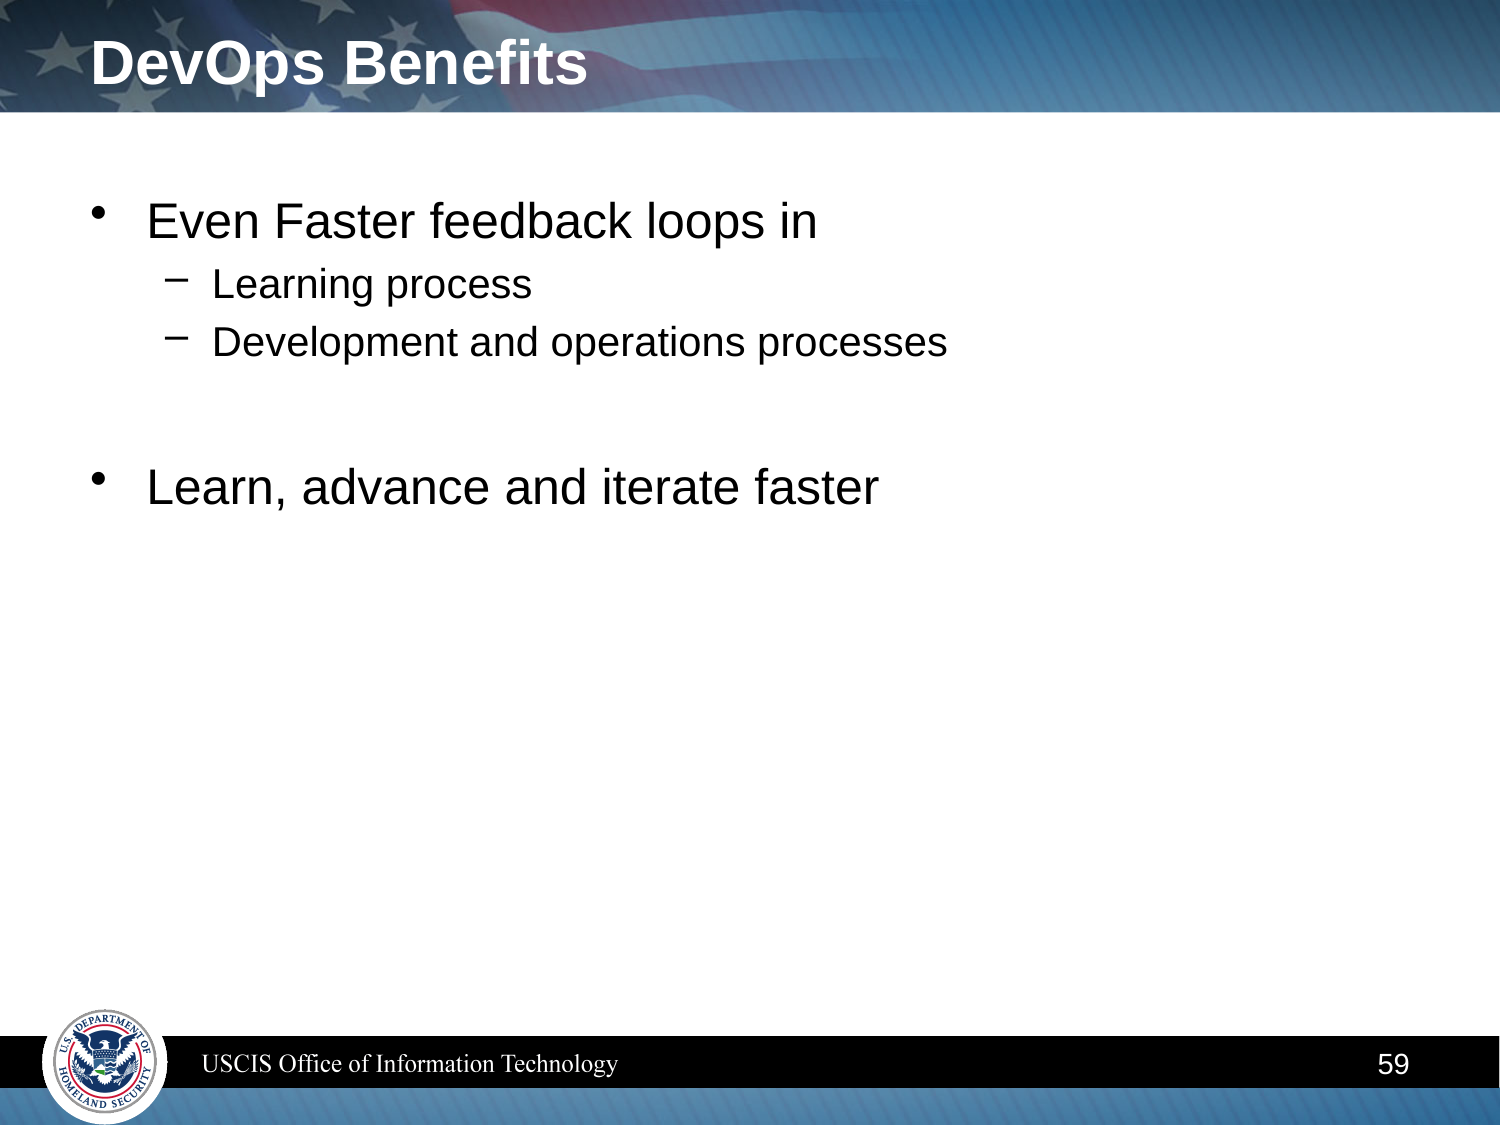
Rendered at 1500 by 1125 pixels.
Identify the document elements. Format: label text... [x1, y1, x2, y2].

picture [0, 0, 1500, 112]
title DevOps Benefits [75, 0, 1425, 106]
slide_number 59 [1074, 1037, 1425, 1090]
list Even Faster feedback loops in Learning process Development and operations processes Learn, advance and iterate faster [75, 180, 1425, 975]
picture [0, 999, 1500, 1125]
